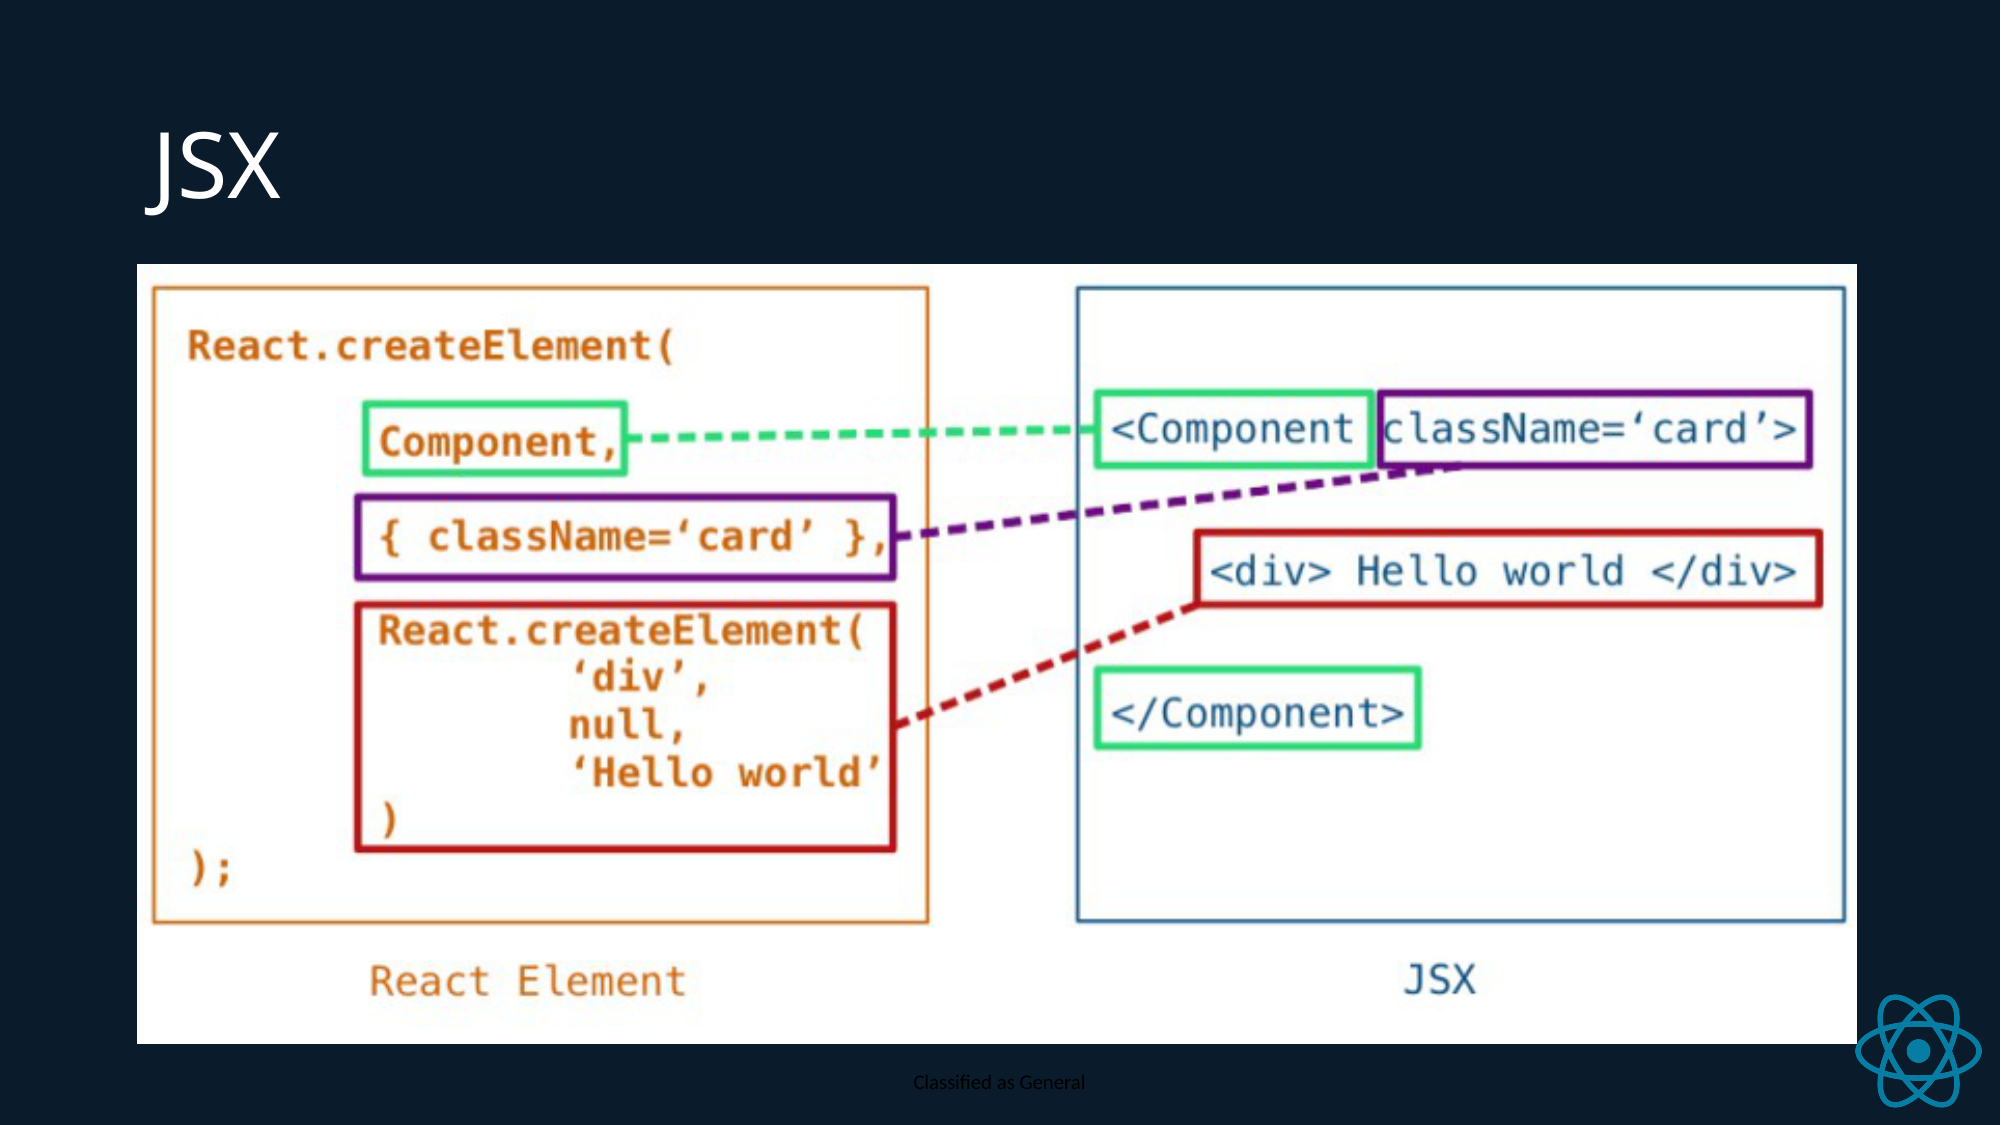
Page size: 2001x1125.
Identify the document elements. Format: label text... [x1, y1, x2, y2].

picture [136, 263, 1985, 1113]
title JSX [137, 59, 1863, 278]
